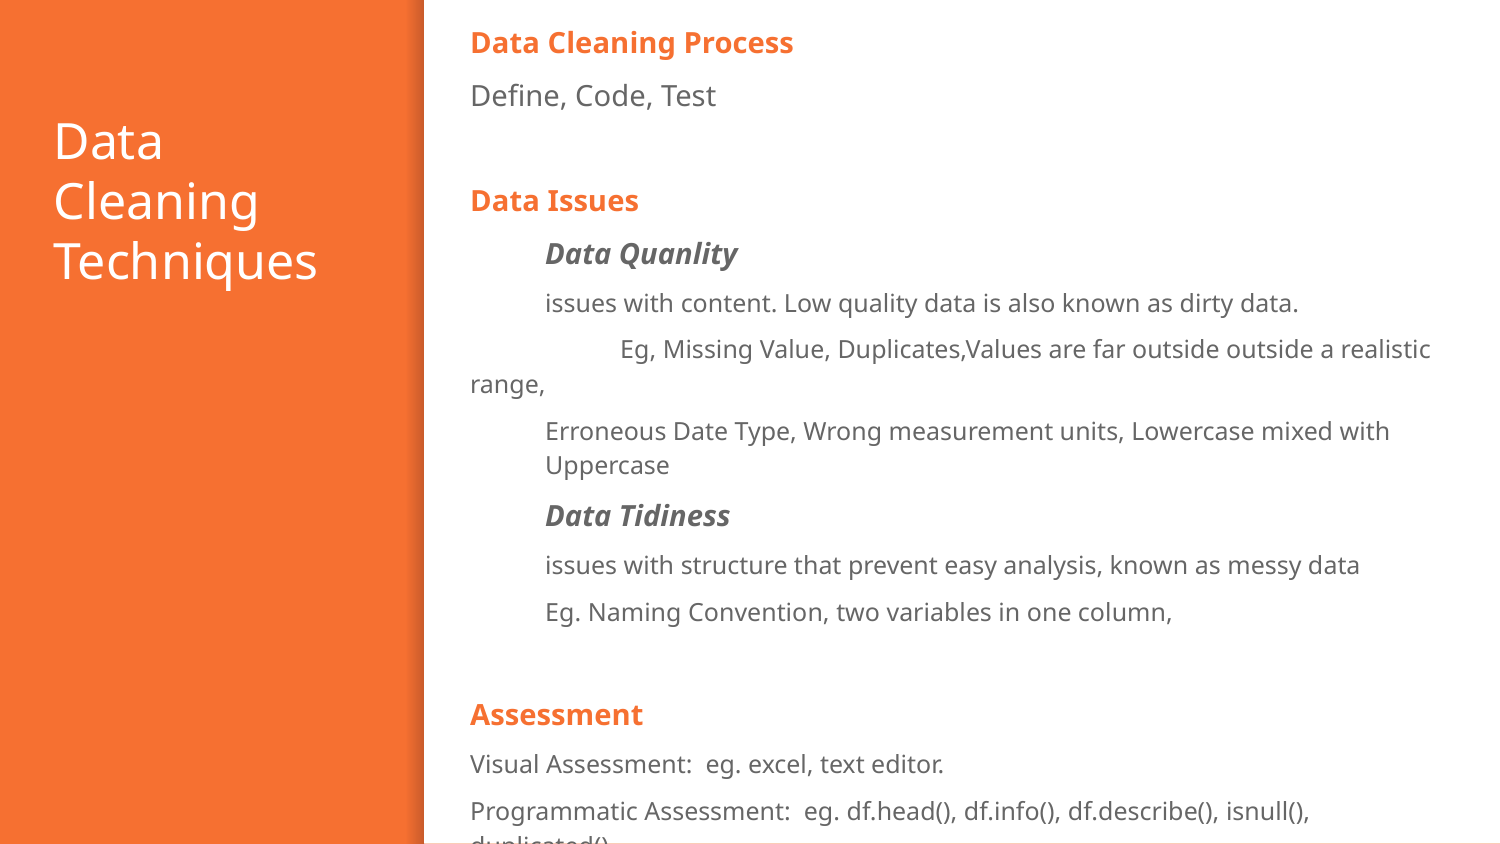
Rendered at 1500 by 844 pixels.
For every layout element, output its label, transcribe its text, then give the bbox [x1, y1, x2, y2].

list Data Cleaning Process Define, Code, Test Data Issues Data Quanlity issues with content. Low quality data is also known as dirty data. Eg, Missing Value, Duplicates,Values are far outside outside a realistic range, Erroneous Date Type, Wrong measurement units, Lowercase mixed with Uppercase Data Tidiness issues with structure that prevent easy analysis, known as messy data Eg. Naming Convention, two variables in one column, Assessment Visual Assessment: eg. excel, text editor. Programmatic Assessment: eg. df.head(), df.info(), df.describe(), isnull(), duplicated(), [455, 4, 1479, 807]
title Data Cleaning Techniques [38, 94, 375, 748]
